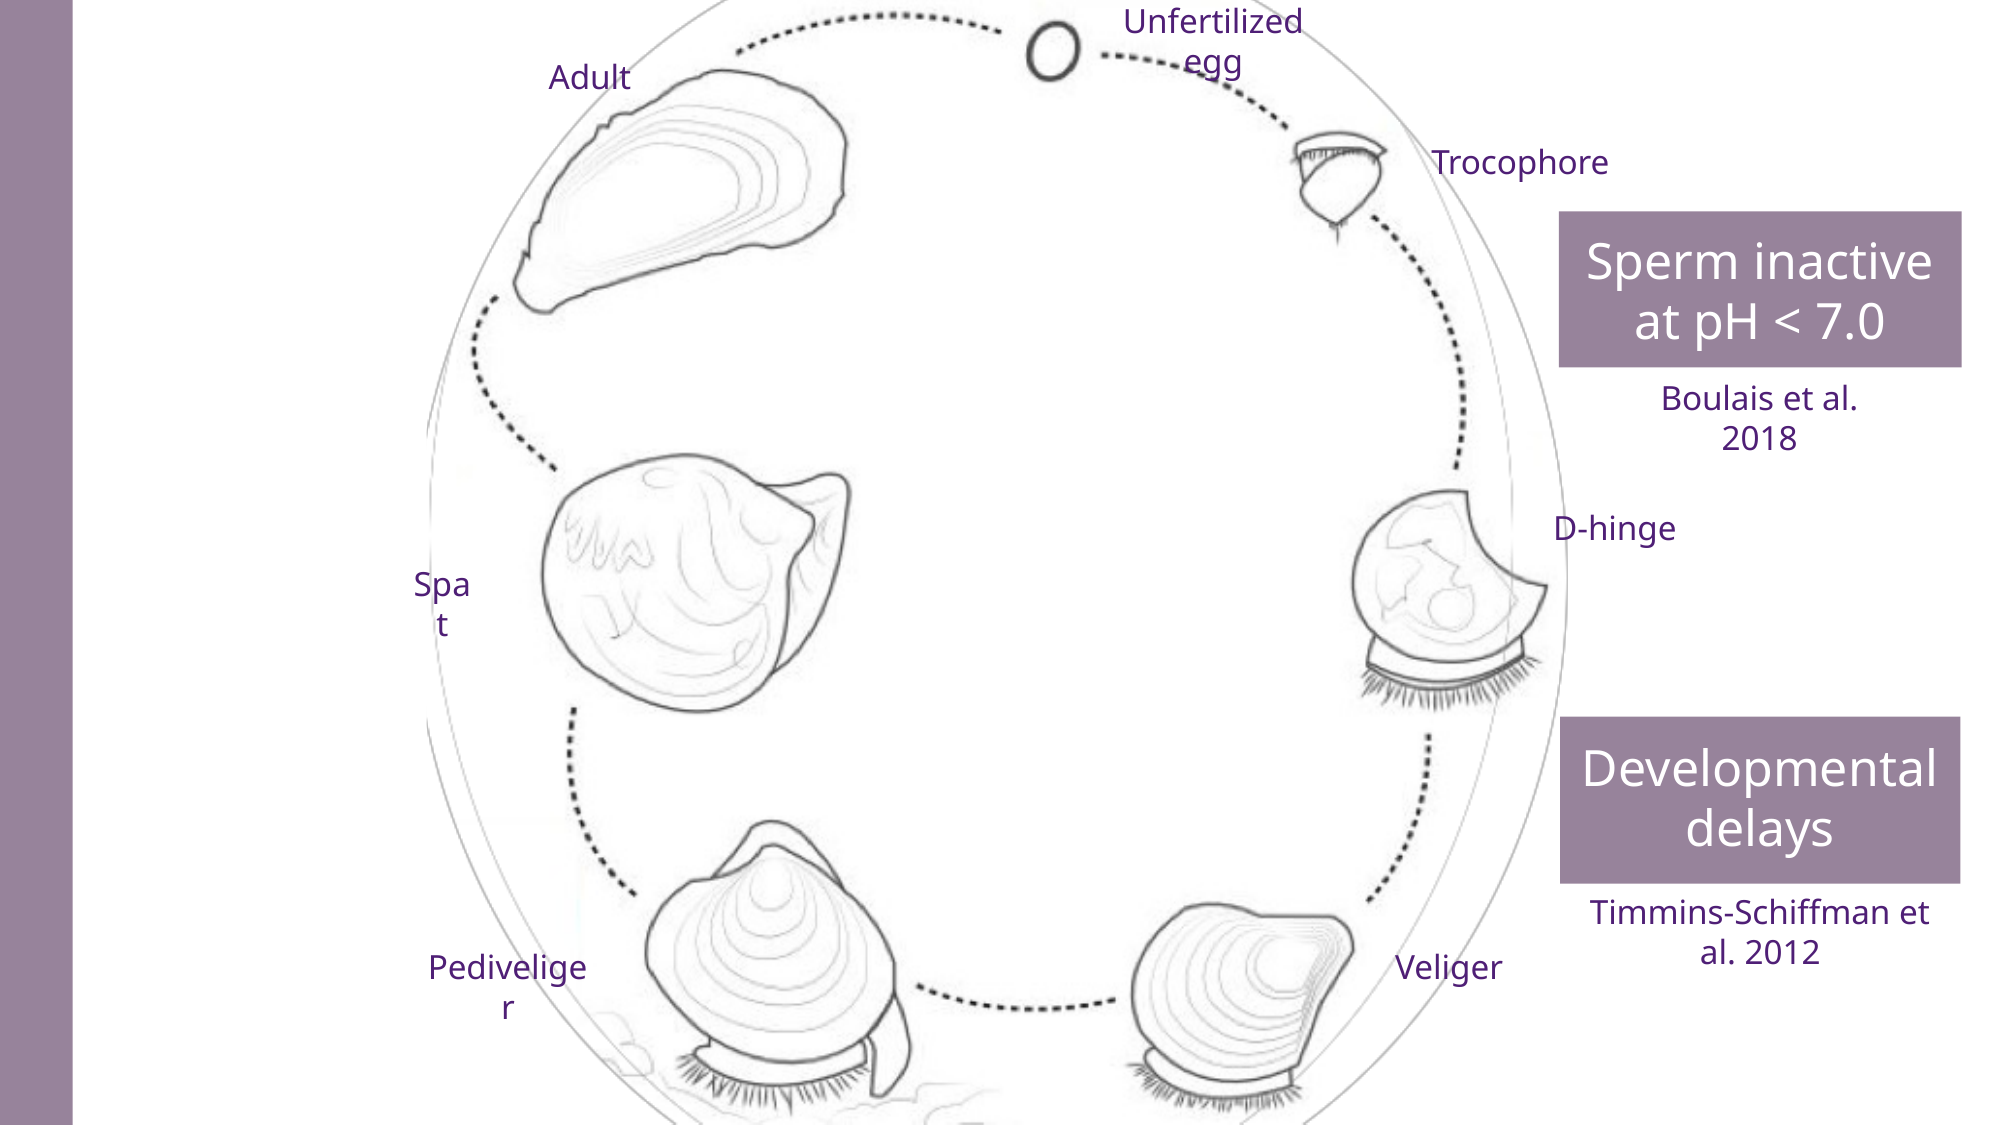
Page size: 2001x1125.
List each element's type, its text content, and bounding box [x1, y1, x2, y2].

text_box Trocophore [1594, 134, 1635, 189]
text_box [1559, 716, 1961, 980]
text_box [1558, 211, 1962, 426]
text_box [0, 0, 74, 1125]
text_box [393, 0, 1594, 1125]
text_box D-hinge [1594, 499, 1713, 555]
